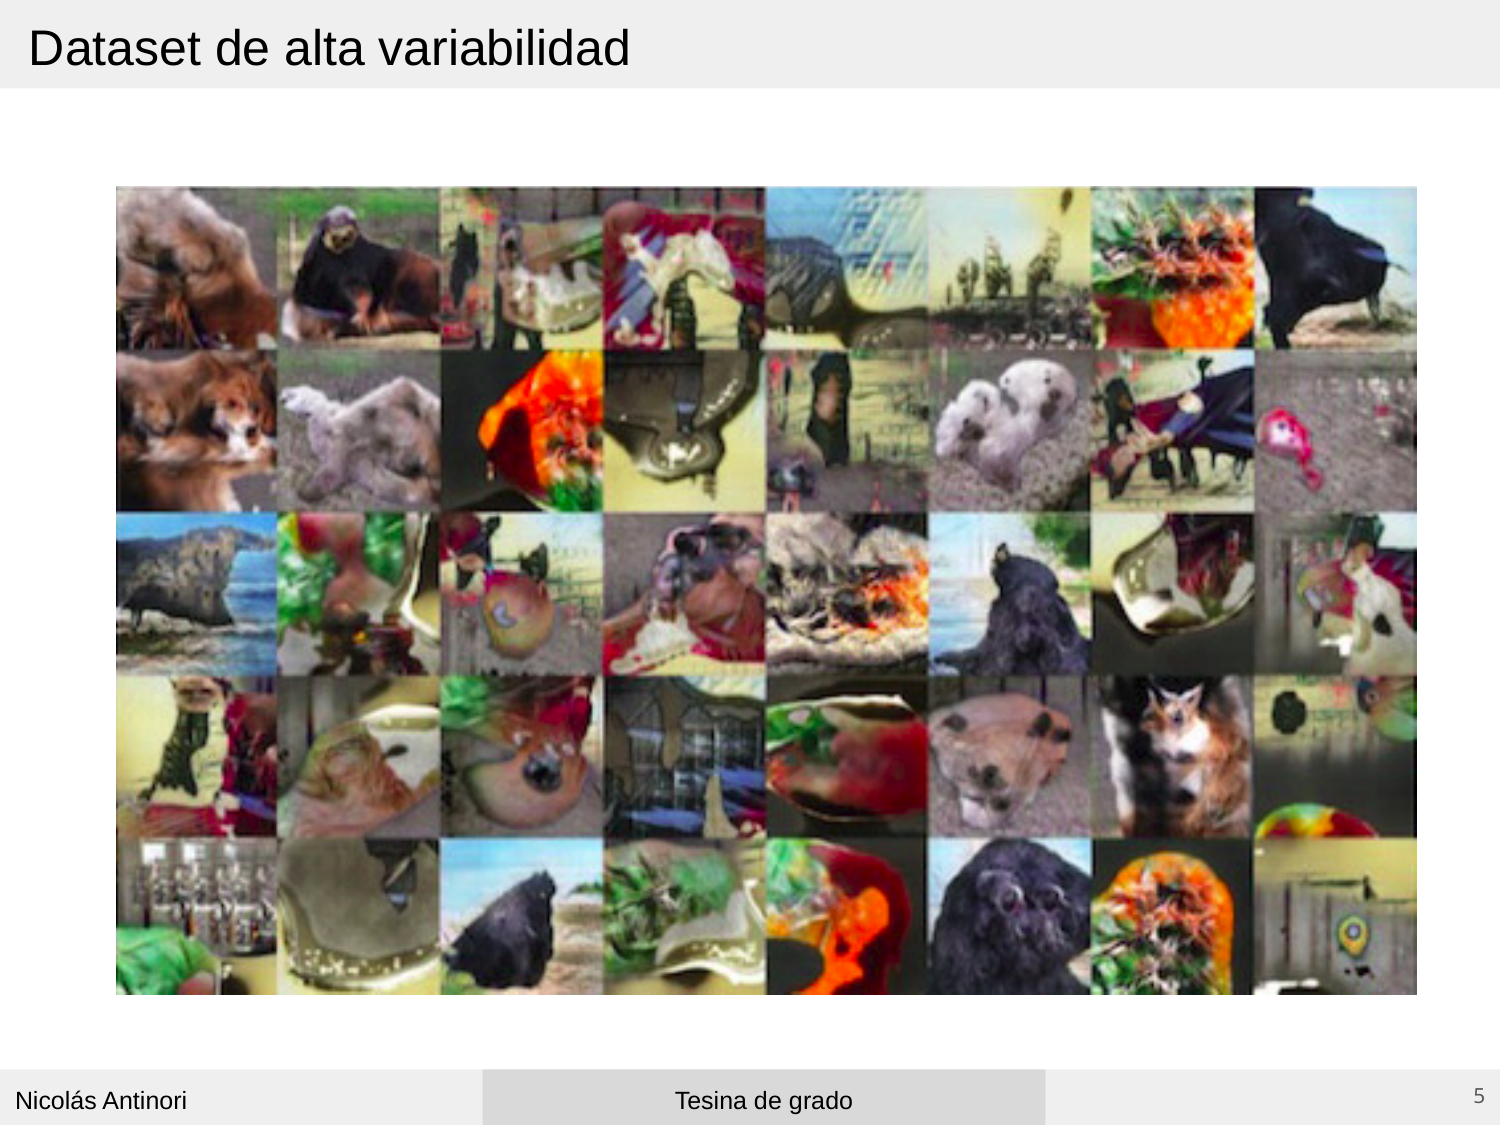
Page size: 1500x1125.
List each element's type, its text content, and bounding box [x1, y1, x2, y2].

picture [116, 186, 1418, 995]
slide_number ‹#› [1046, 1069, 1500, 1125]
text_box Tesina de grado [482, 1069, 1046, 1125]
text_box Dataset de alta variabilidad [0, 0, 1500, 89]
text_box Nicolás Antinori [0, 1069, 482, 1125]
